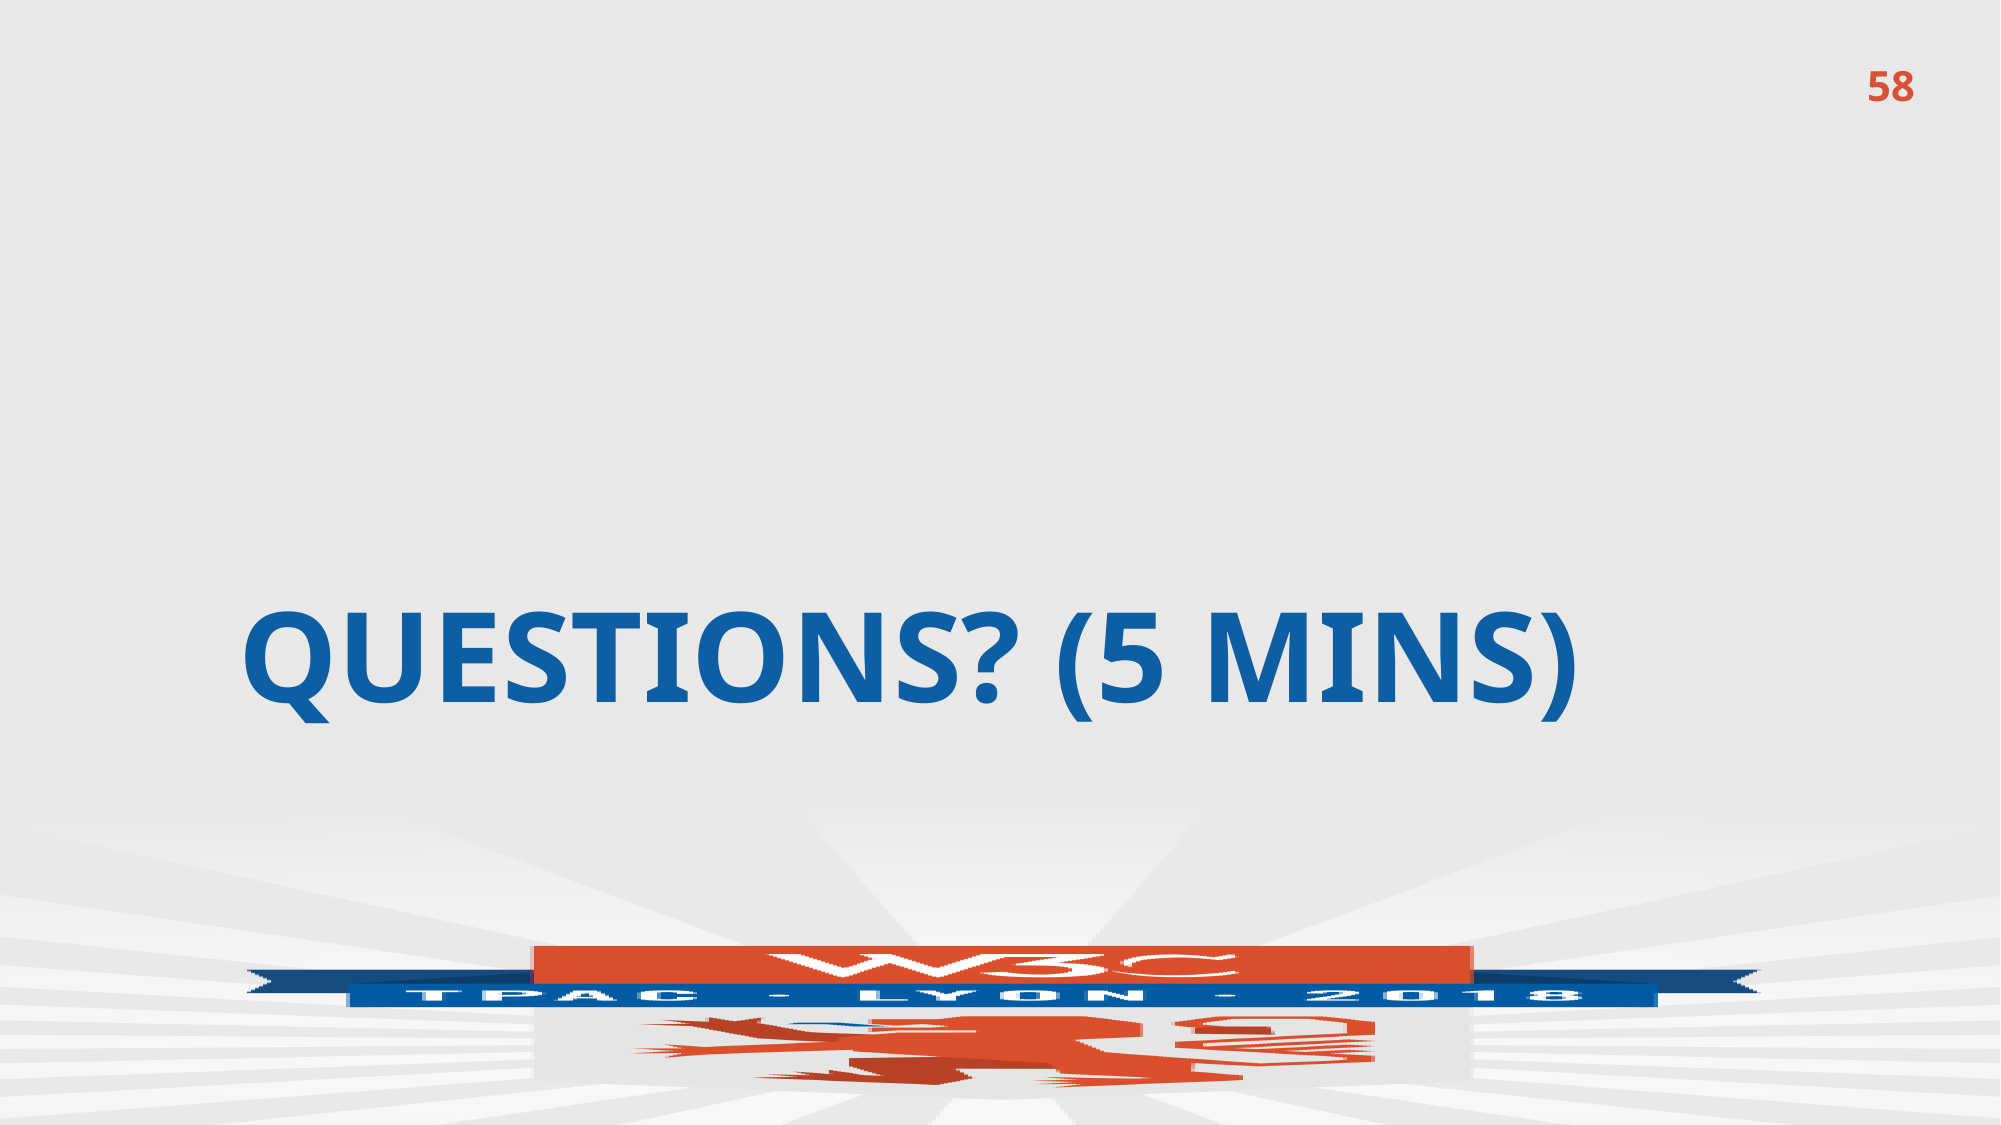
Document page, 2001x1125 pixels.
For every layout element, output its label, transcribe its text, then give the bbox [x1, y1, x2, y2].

title Questions? (5 mins) [47, 269, 1773, 737]
slide_number 58 [1839, 51, 1943, 126]
picture [0, 0, 2001, 1125]
